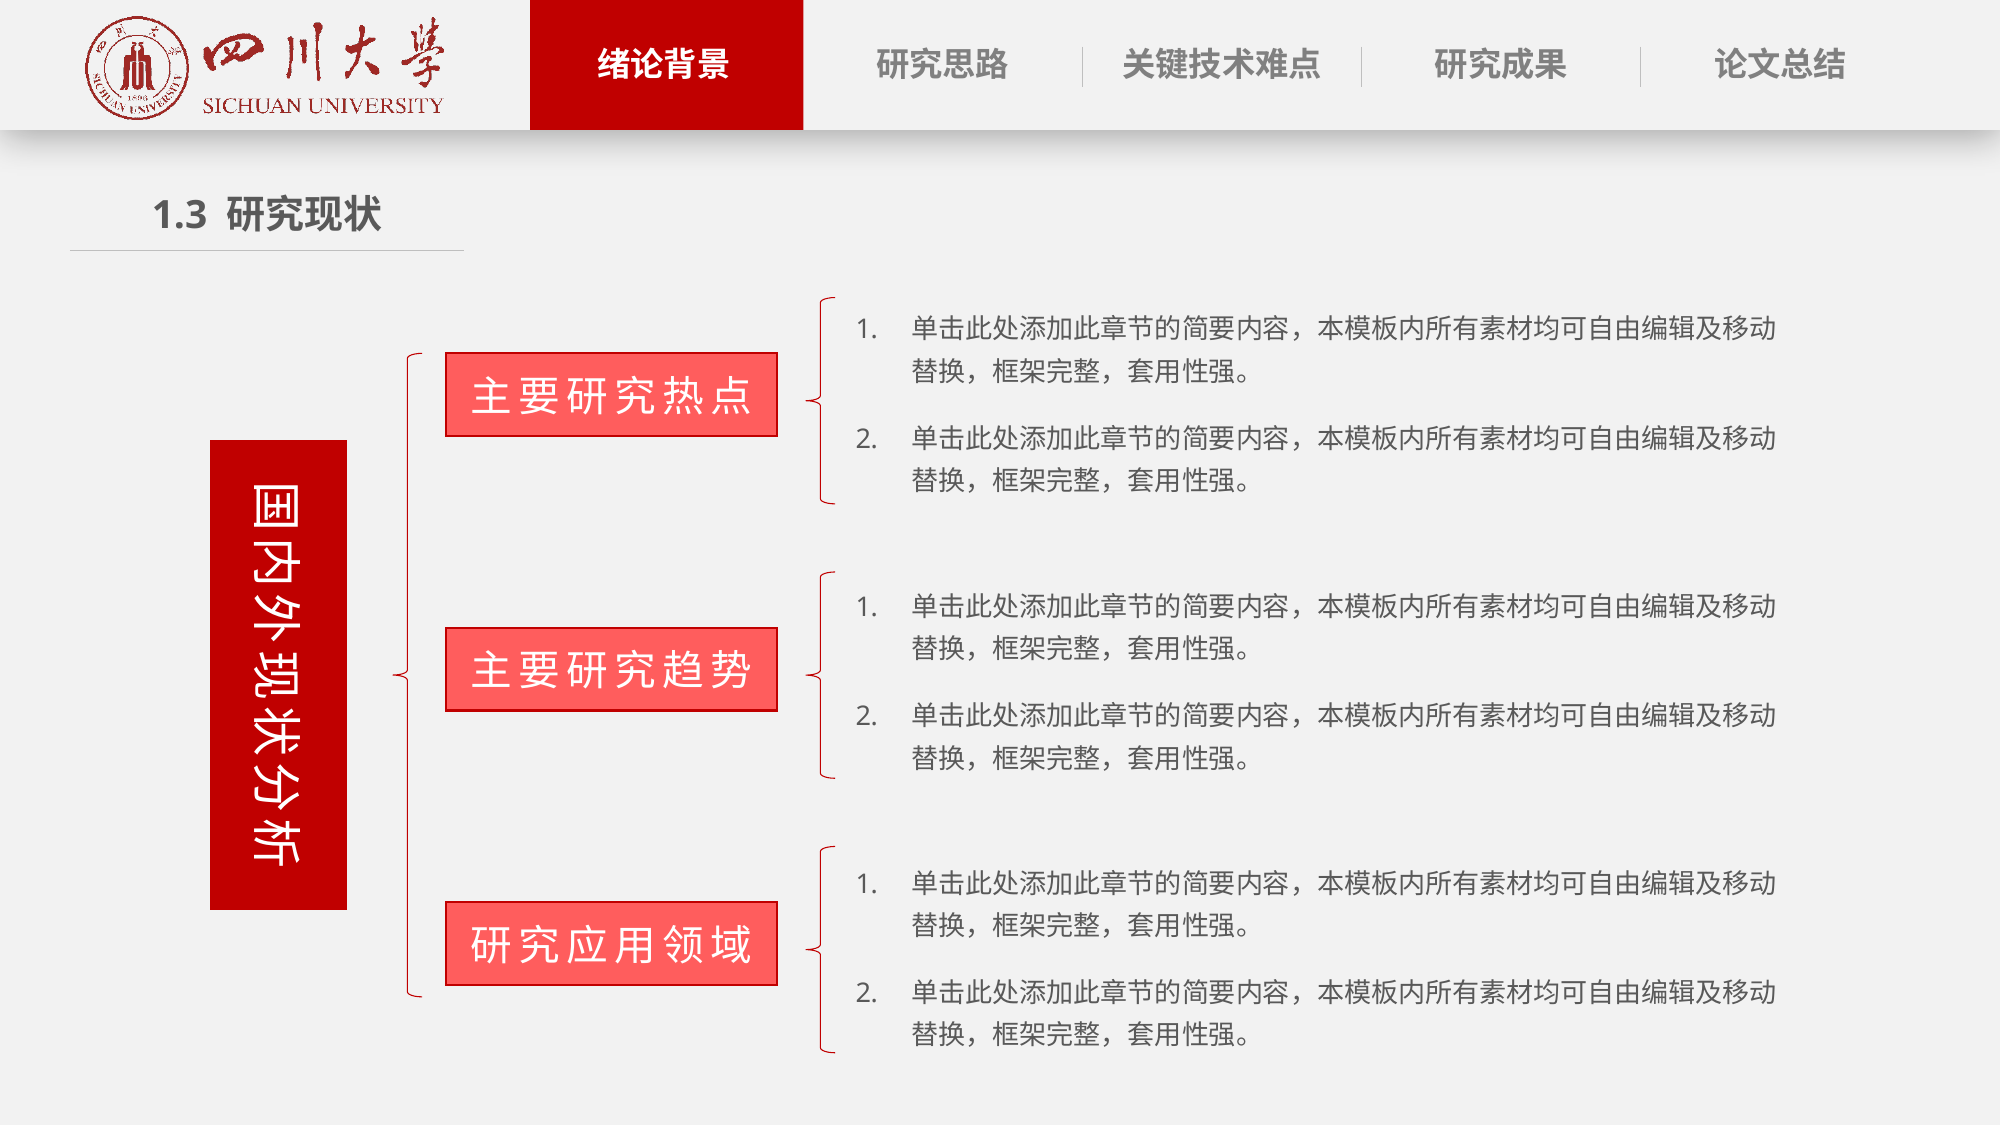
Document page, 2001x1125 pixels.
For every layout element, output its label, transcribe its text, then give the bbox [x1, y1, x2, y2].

text_box [804, 0, 2000, 131]
text_box 国内外现状分析 [210, 440, 347, 910]
text_box 研究成果 [1391, 35, 1612, 91]
text_box 关键技术难点 [1111, 35, 1333, 91]
text_box 主要研究趋势 [445, 627, 778, 712]
text_box 1.3 研究现状 [133, 181, 400, 245]
text_box 主要研究热点 [445, 352, 778, 437]
text_box [0, 0, 529, 131]
text_box 研究思路 [832, 35, 1054, 91]
text_box [805, 296, 836, 505]
text_box [392, 352, 423, 998]
text_box 绪论背景 [553, 35, 775, 91]
text_box [529, 0, 804, 131]
text_box 论文总结 [1670, 35, 1891, 91]
text_box 单击此处添加此章节的简要内容，本模板内所有素材均可自由编辑及移动替换，框架完整，套用性强。 单击此处添加此章节的简要内容，本模板内所有素材均可自由编辑及移动替换，框架完整，套用性强。 [840, 848, 1792, 1058]
picture [85, 16, 444, 120]
text_box [805, 571, 836, 779]
text_box 单击此处添加此章节的简要内容，本模板内所有素材均可自由编辑及移动替换，框架完整，套用性强。 单击此处添加此章节的简要内容，本模板内所有素材均可自由编辑及移动替换，框架完整，套用性强。 [840, 572, 1792, 781]
text_box 单击此处添加此章节的简要内容，本模板内所有素材均可自由编辑及移动替换，框架完整，套用性强。 单击此处添加此章节的简要内容，本模板内所有素材均可自由编辑及移动替换，框架完整，套用性强。 [840, 294, 1792, 504]
text_box [805, 845, 836, 1054]
text_box 研究应用领域 [445, 901, 778, 986]
